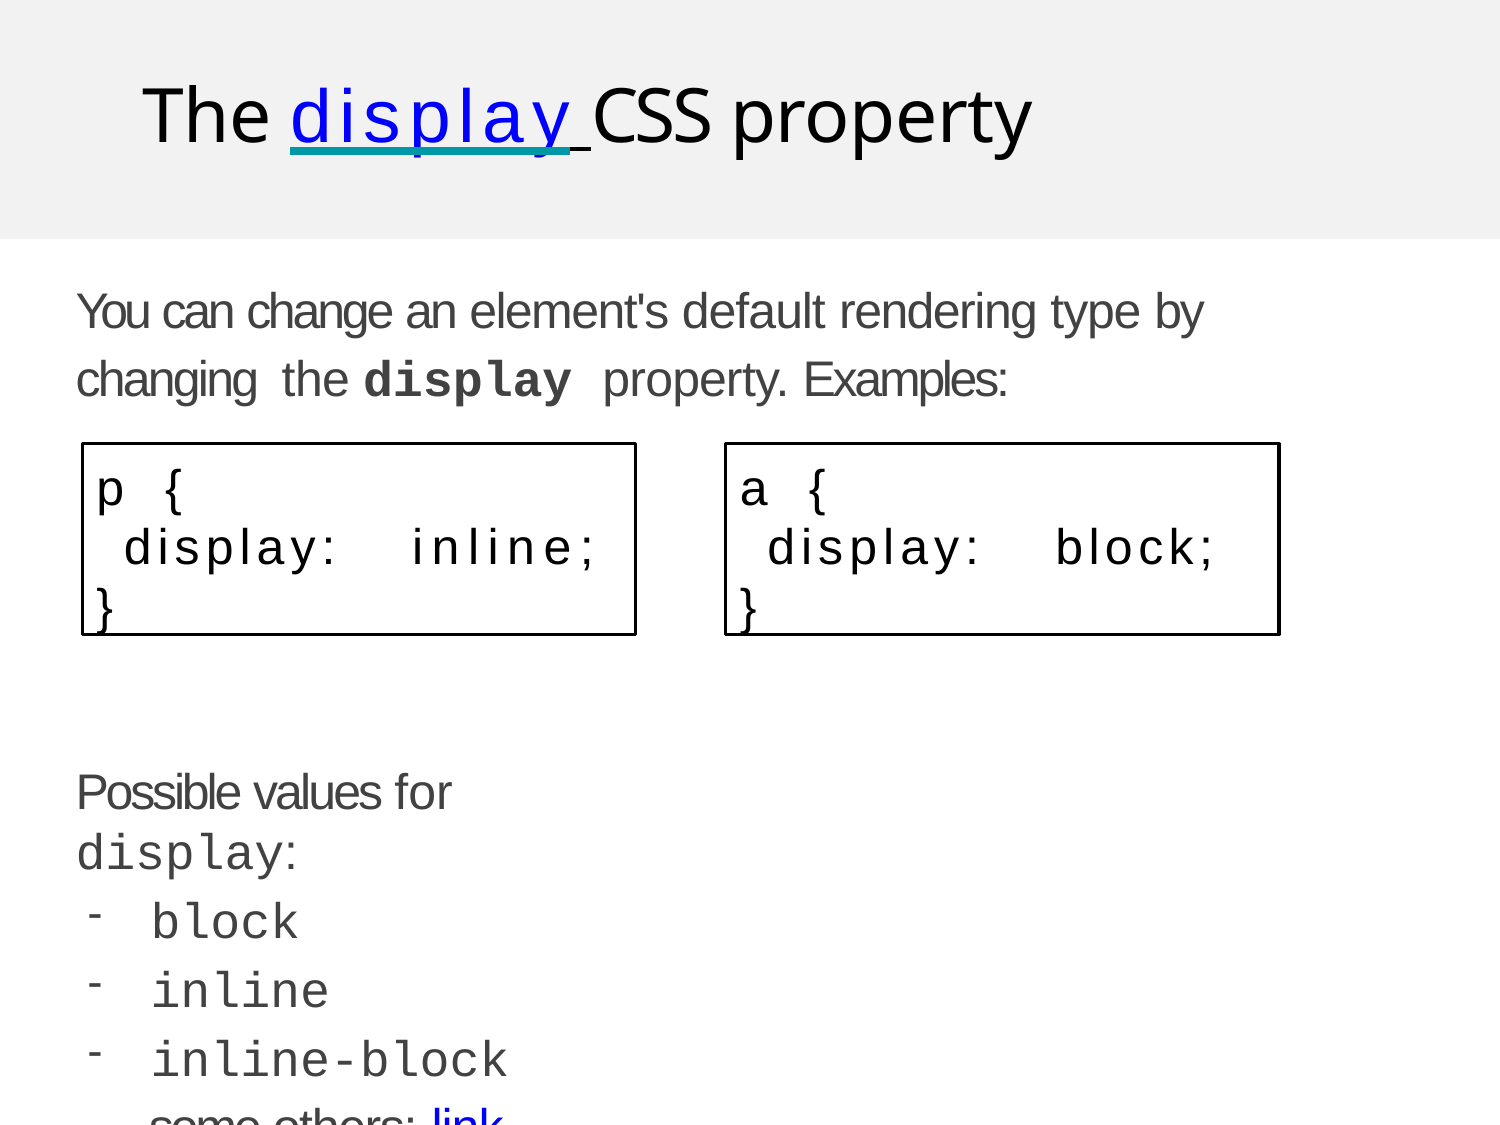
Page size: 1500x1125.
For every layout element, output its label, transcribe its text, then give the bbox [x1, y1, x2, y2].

title The display CSS property [140, 65, 1092, 256]
text_box Possible values for display: block inline inline-block - some others: link [73, 749, 689, 1125]
text_box You can change an element's default rendering type by changing the display property. Examples: [73, 267, 1386, 407]
text_box p { display: inline; } [82, 443, 636, 635]
text_box a { display: block; } [725, 443, 1279, 635]
